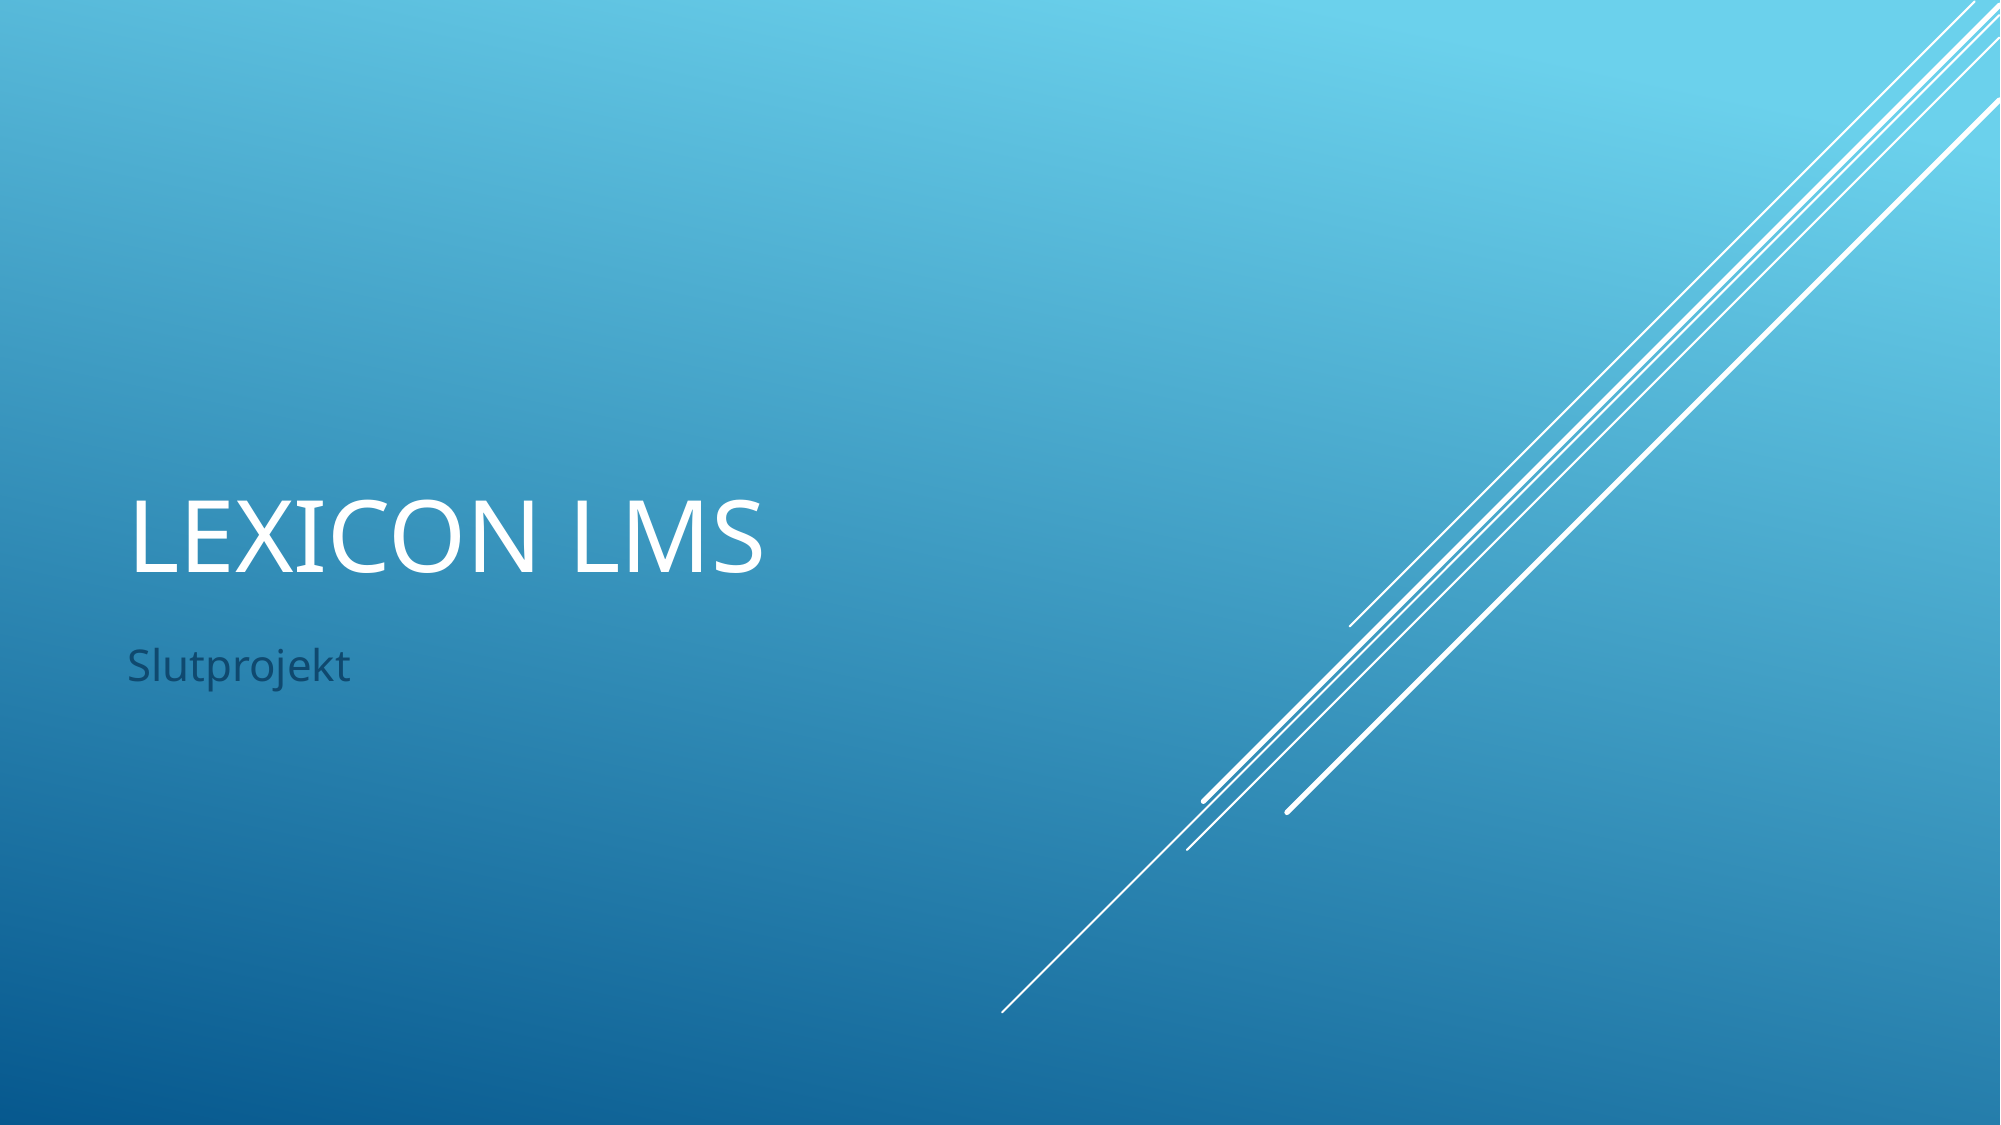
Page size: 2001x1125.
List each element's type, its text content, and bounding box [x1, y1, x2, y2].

subtitle Slutprojekt [112, 630, 1163, 950]
title Lexicon lms [112, 112, 1425, 600]
